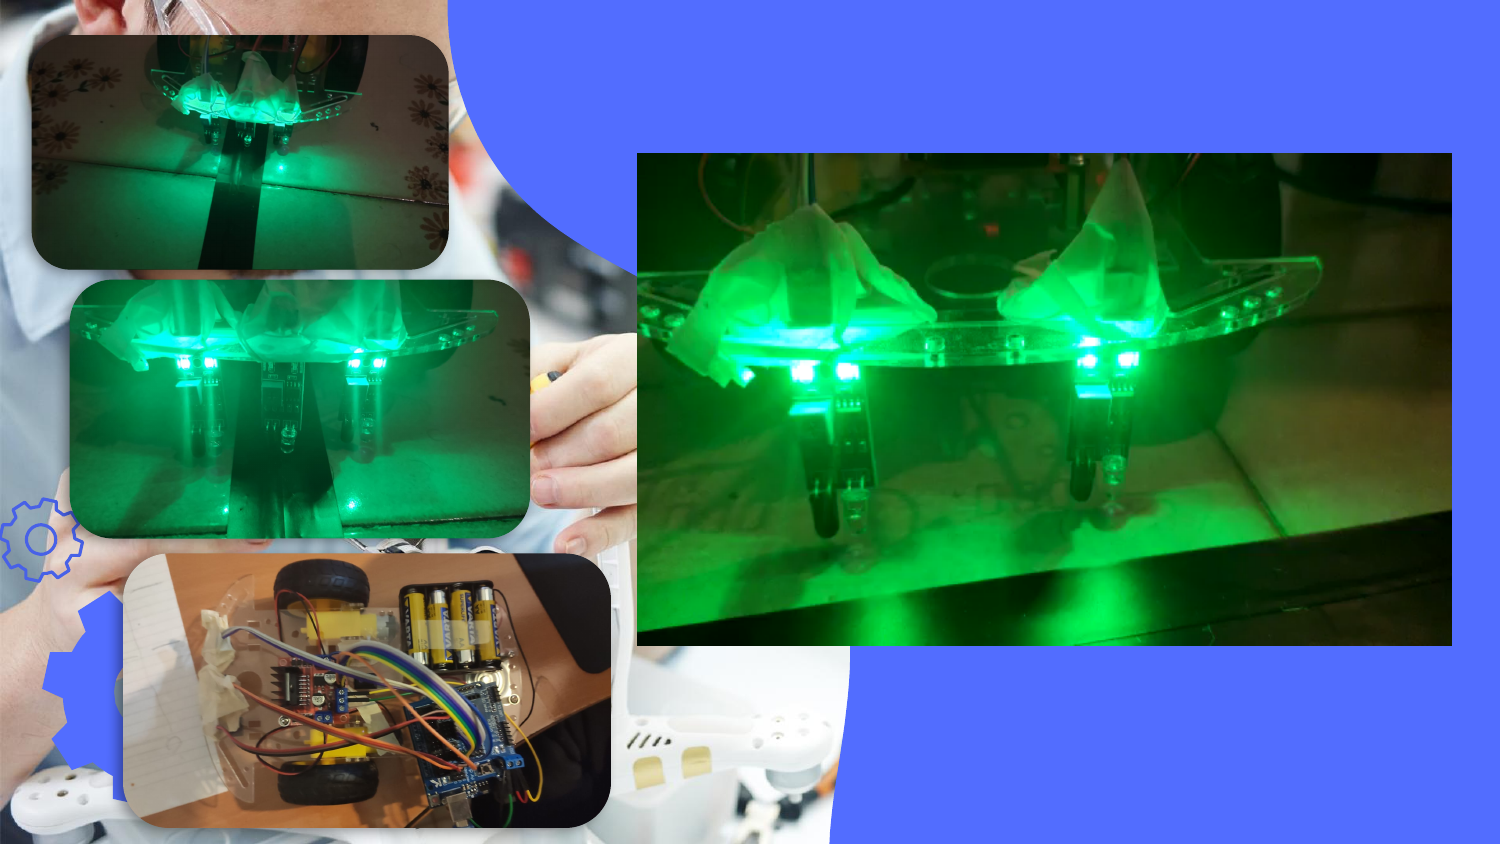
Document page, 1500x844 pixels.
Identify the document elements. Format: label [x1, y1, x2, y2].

picture [0, 0, 850, 844]
text_box [636, 152, 1453, 648]
